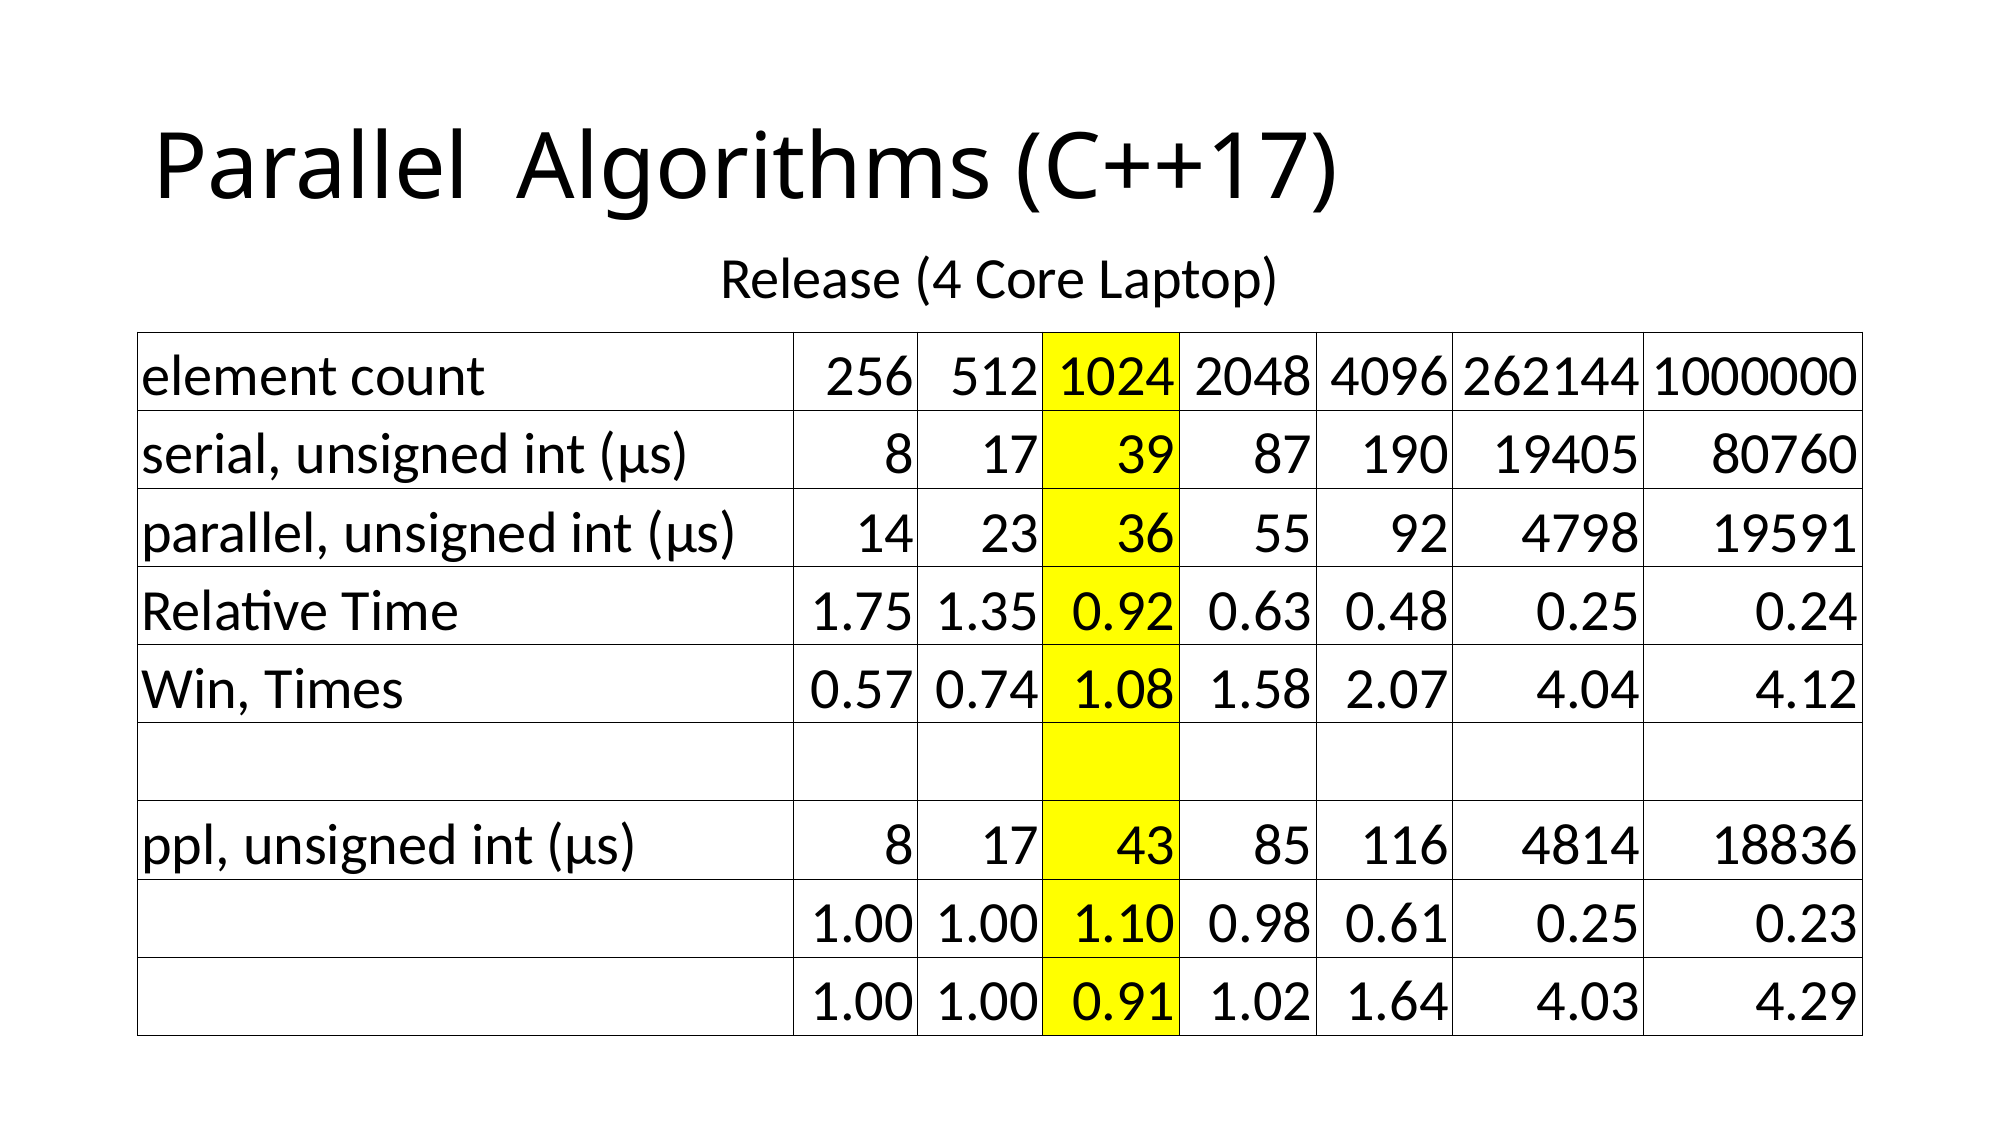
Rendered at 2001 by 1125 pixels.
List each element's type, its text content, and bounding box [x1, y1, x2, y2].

table_cell 43 [1043, 801, 1179, 879]
table_cell element count [138, 333, 793, 410]
table_cell [1453, 723, 1643, 800]
title Parallel Algorithms (C++17) [137, 59, 1863, 278]
table_cell 0.23 [1644, 880, 1862, 957]
table_cell 0.25 [1453, 567, 1643, 644]
table_cell 1.02 [1180, 958, 1316, 1035]
table_cell 4798 [1453, 489, 1643, 566]
table_cell [918, 723, 1042, 800]
table_cell 36 [1043, 489, 1179, 566]
table_cell 1.08 [1043, 645, 1179, 722]
table_cell [1180, 723, 1316, 800]
table_cell 87 [1180, 411, 1316, 488]
table_cell 39 [1043, 411, 1179, 488]
table_cell [138, 958, 793, 1035]
table_cell Win, Times [138, 645, 793, 722]
table_cell 1.00 [794, 958, 917, 1035]
table_cell 1000000 [1644, 333, 1862, 410]
table_cell 4.04 [1453, 645, 1643, 722]
table_cell 190 [1317, 411, 1452, 488]
table_cell 0.98 [1180, 880, 1316, 957]
table_cell serial, unsigned int (μs) [138, 411, 793, 488]
table_cell [138, 880, 793, 957]
table_cell 1.10 [1043, 880, 1179, 957]
table_cell 8 [794, 411, 917, 488]
table_cell 0.24 [1644, 567, 1862, 644]
table_cell 8 [794, 801, 917, 879]
table_cell 0.74 [918, 645, 1042, 722]
table_cell 55 [1180, 489, 1316, 566]
table_cell 2.07 [1317, 645, 1452, 722]
table_cell 92 [1317, 489, 1452, 566]
table_cell 1.00 [918, 880, 1042, 957]
table_cell 0.25 [1453, 880, 1643, 957]
table_header Release (4 Core Laptop) [137, 236, 1862, 332]
table_cell 23 [918, 489, 1042, 566]
table_cell 1024 [1043, 333, 1179, 410]
table_cell 1.35 [918, 567, 1042, 644]
table_cell 1.75 [794, 567, 917, 644]
table_cell 18836 [1644, 801, 1862, 879]
table_cell 4.03 [1453, 958, 1643, 1035]
table_cell parallel, unsigned int (μs) [138, 489, 793, 566]
table_cell Relative Time [138, 567, 793, 644]
table_cell 2048 [1180, 333, 1316, 410]
table_cell [794, 723, 917, 800]
table_cell 1.00 [794, 880, 917, 957]
table_cell 1.00 [918, 958, 1042, 1035]
table_cell 85 [1180, 801, 1316, 879]
table_cell 0.92 [1043, 567, 1179, 644]
table_cell 0.63 [1180, 567, 1316, 644]
table_cell 17 [918, 411, 1042, 488]
table_cell 0.61 [1317, 880, 1452, 957]
table_cell ppl, unsigned int (μs) [138, 801, 793, 879]
table_cell 4.12 [1644, 645, 1862, 722]
table_cell 1.64 [1317, 958, 1452, 1035]
table_cell [1644, 723, 1862, 800]
table_cell 14 [794, 489, 917, 566]
table_cell 0.48 [1317, 567, 1452, 644]
table_cell 262144 [1453, 333, 1643, 410]
table_cell 0.57 [794, 645, 917, 722]
table_cell 80760 [1644, 411, 1862, 488]
table_cell 4096 [1317, 333, 1452, 410]
table_cell 0.91 [1043, 958, 1179, 1035]
table_cell 19405 [1453, 411, 1643, 488]
table_cell [1317, 723, 1452, 800]
table_cell 256 [794, 333, 917, 410]
table_cell 17 [918, 801, 1042, 879]
table_cell 512 [918, 333, 1042, 410]
table_cell [138, 723, 793, 800]
table_cell [1043, 723, 1179, 800]
table_cell 116 [1317, 801, 1452, 879]
table_cell 4814 [1453, 801, 1643, 879]
table_cell 4.29 [1644, 958, 1862, 1035]
table_cell 19591 [1644, 489, 1862, 566]
table_cell 1.58 [1180, 645, 1316, 722]
